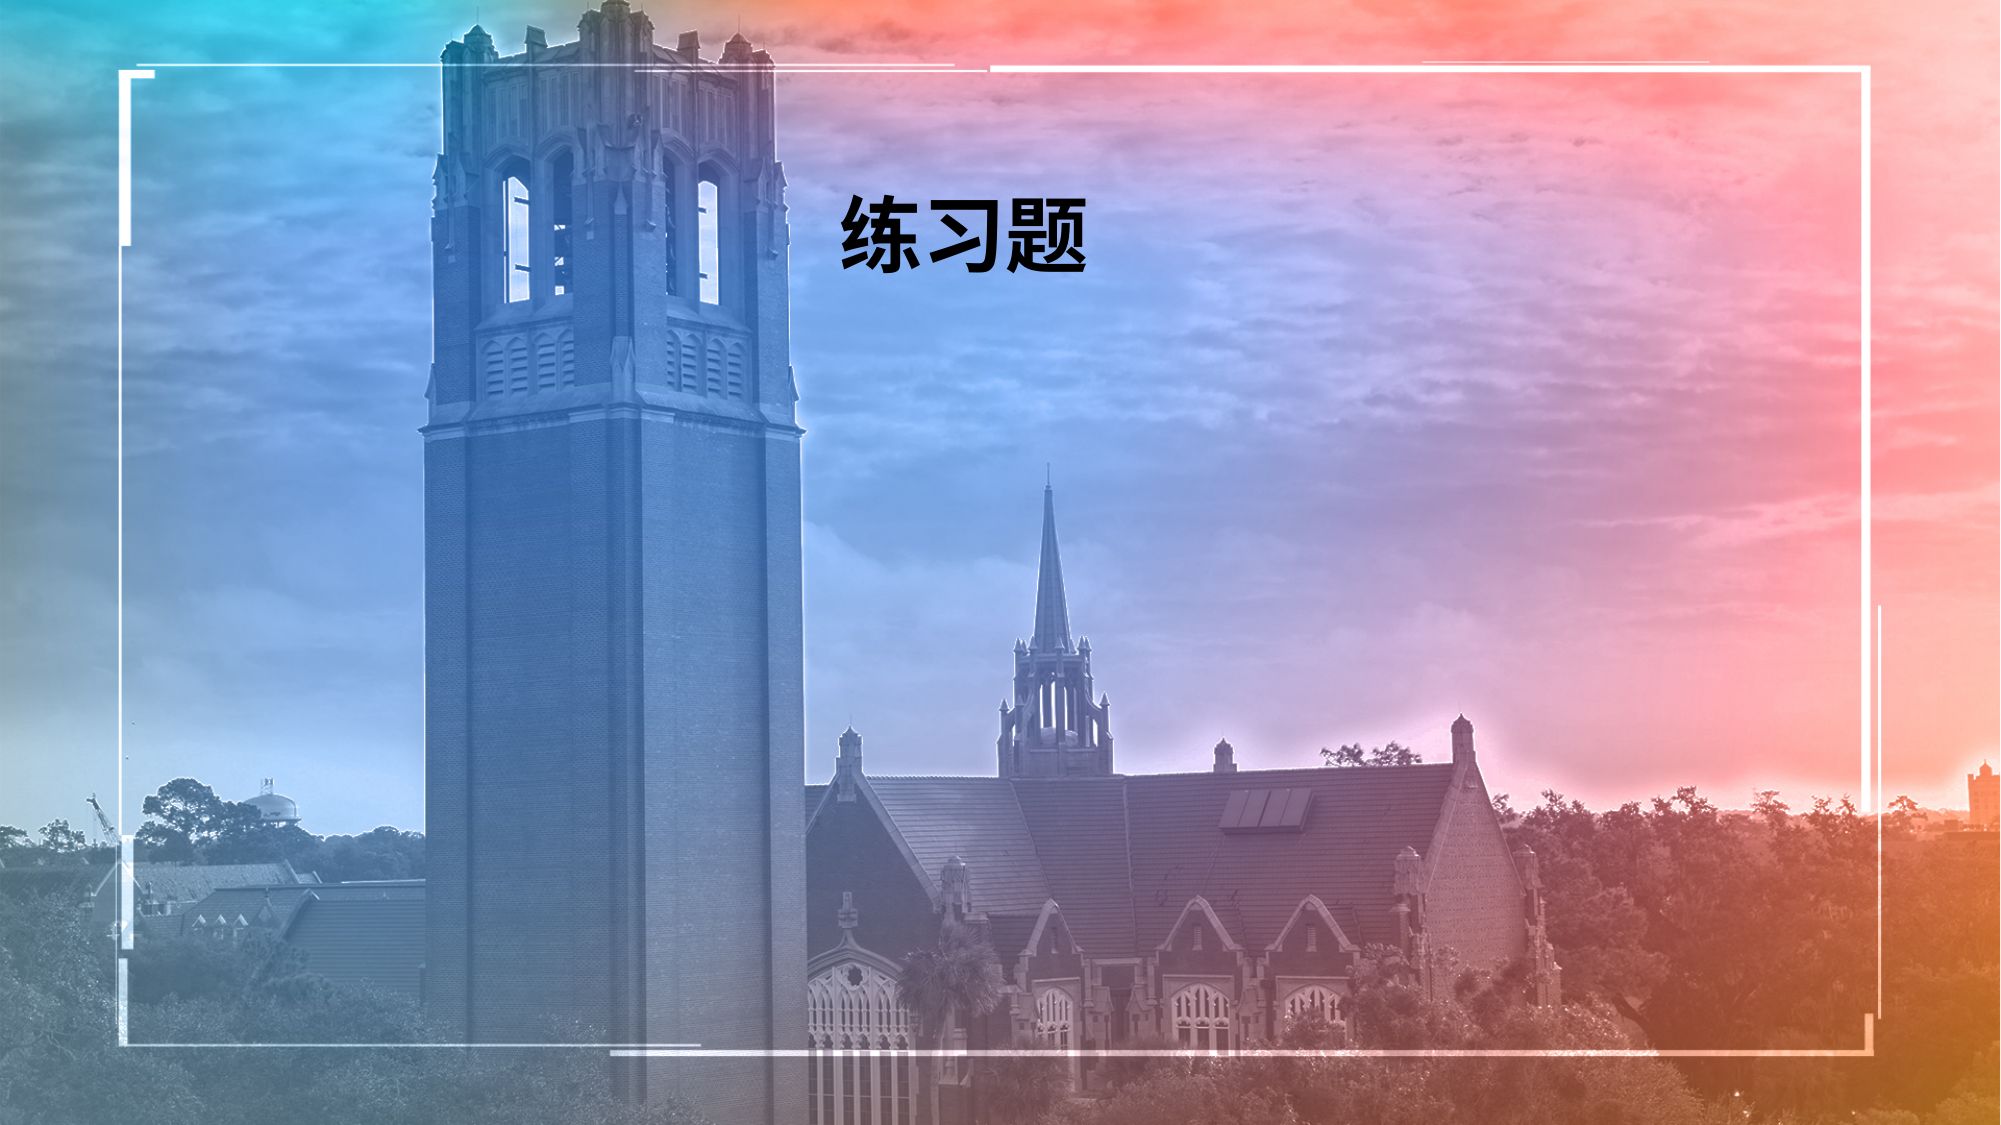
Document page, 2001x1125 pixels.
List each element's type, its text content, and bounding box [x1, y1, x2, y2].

title 练习题 [824, 98, 1838, 381]
picture [0, 0, 2001, 1125]
